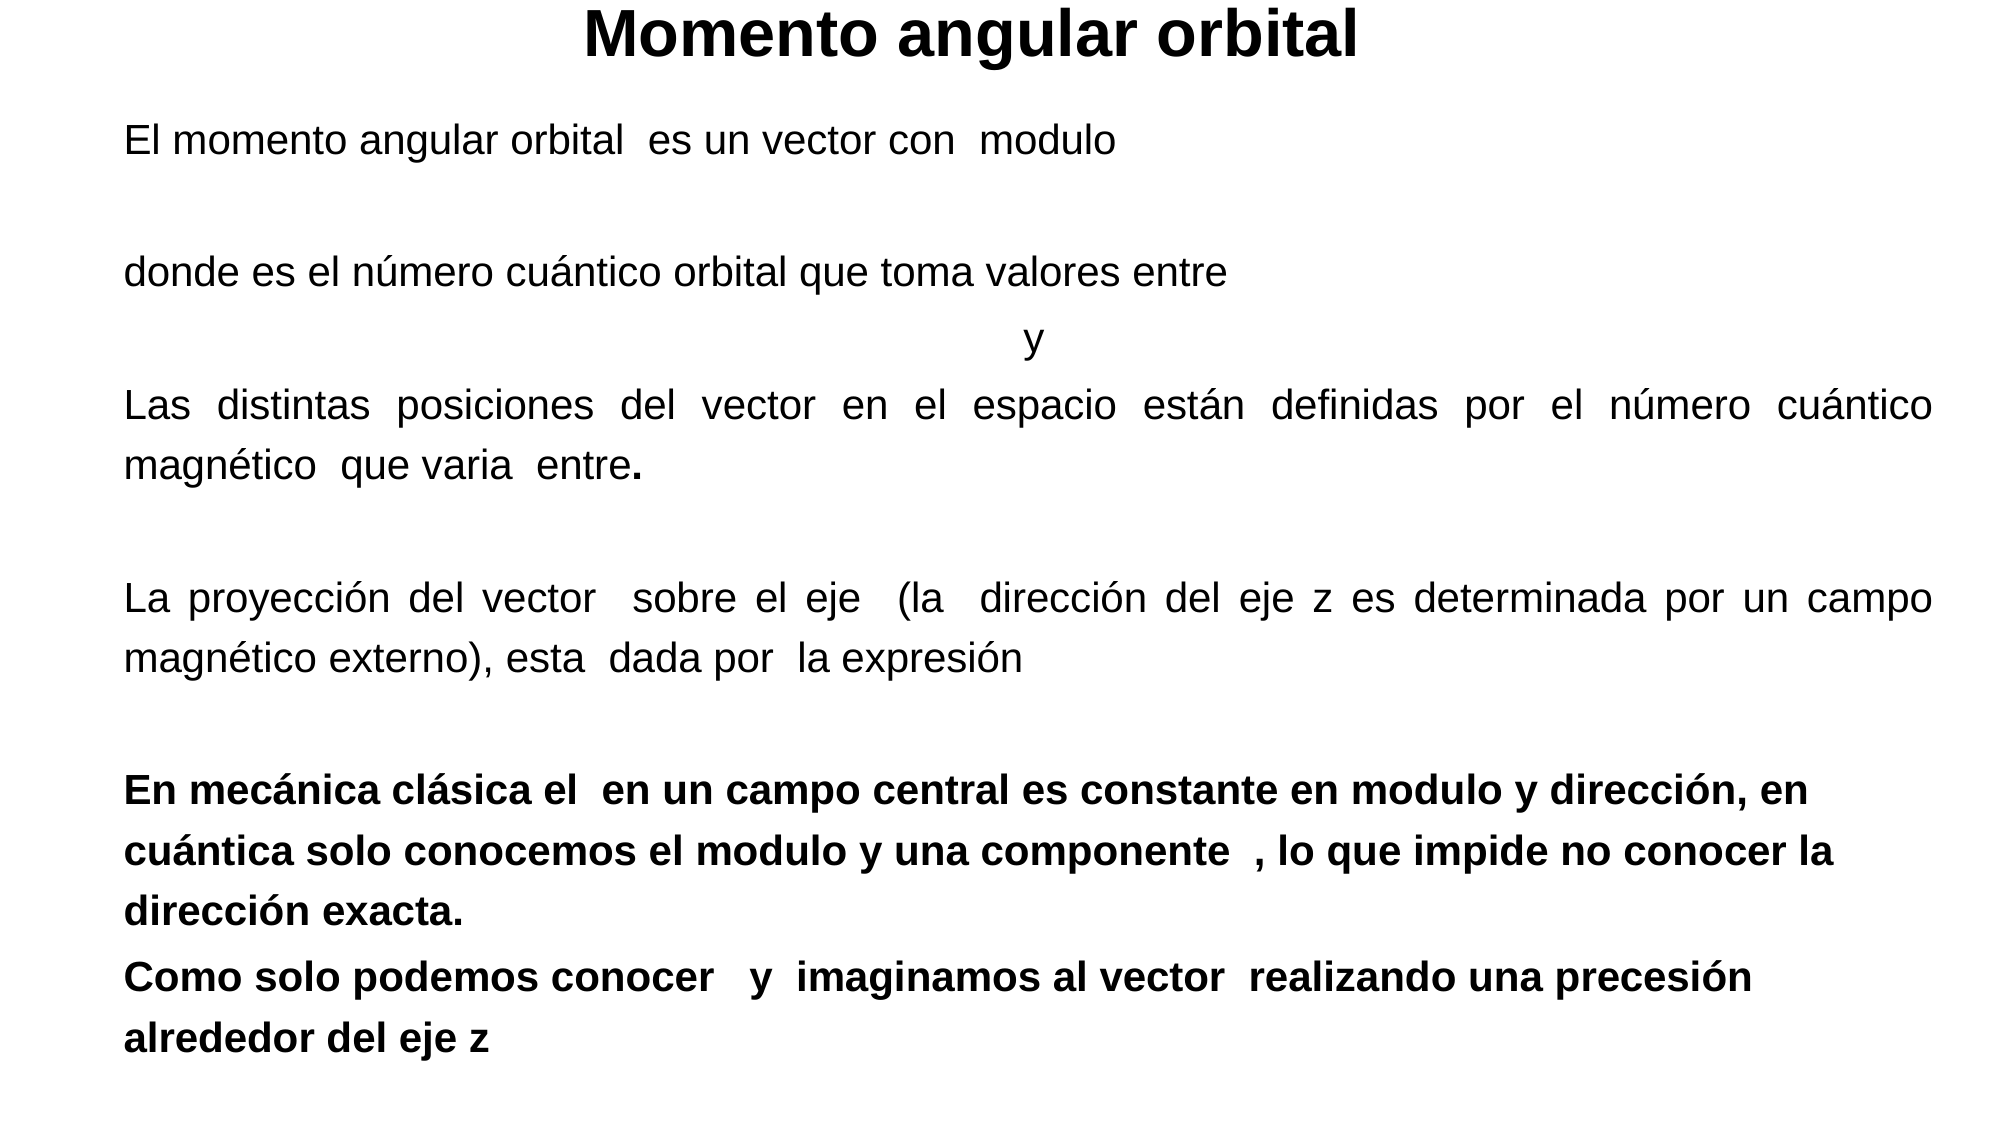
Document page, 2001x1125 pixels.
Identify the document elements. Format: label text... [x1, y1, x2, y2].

title Momento angular orbital [324, 0, 1675, 70]
